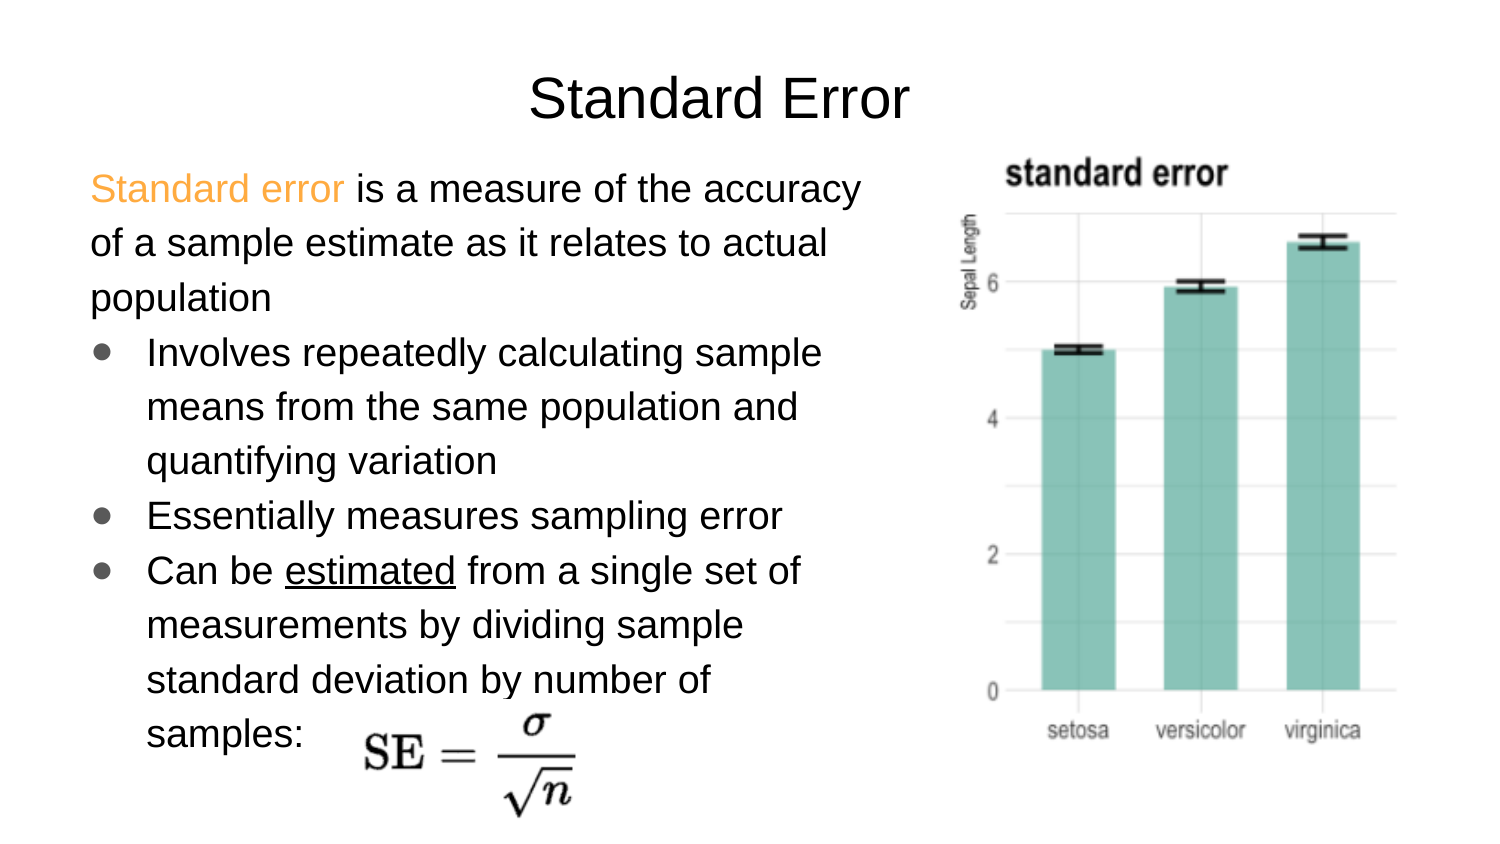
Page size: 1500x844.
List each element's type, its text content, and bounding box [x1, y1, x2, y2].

title Standard Error [45, 45, 1395, 145]
picture [930, 140, 1411, 767]
list Standard error is a measure of the accuracy of a sample estimate as it relates to actual population Involves repeatedly calculating sample means from the same population and quantifying variation Essentially measures sampling error Can be estimated from a single set of measurements by dividing sample standard deviation by number of samples: [75, 140, 886, 213]
picture [329, 699, 631, 834]
